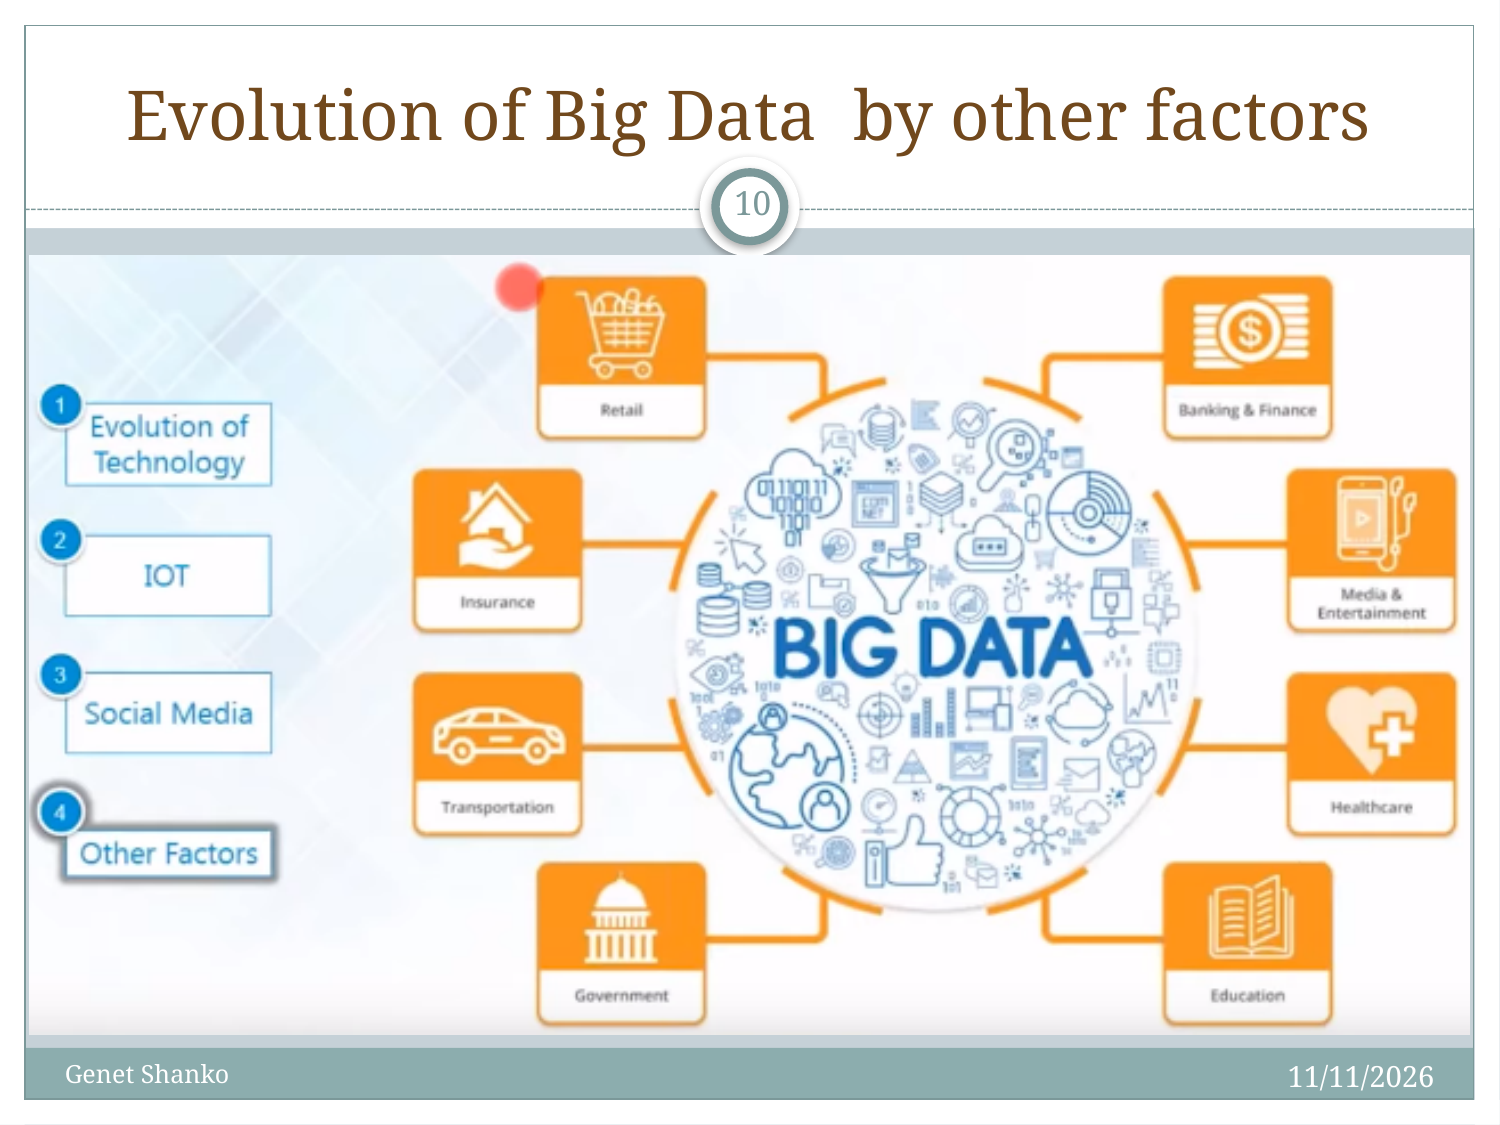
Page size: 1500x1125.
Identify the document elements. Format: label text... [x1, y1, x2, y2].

picture [29, 255, 1471, 1035]
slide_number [950, 1050, 1450, 1111]
slide_number 4 [715, 168, 791, 241]
title Evolution of Big Data by other factors [49, 37, 1450, 162]
text_box Genet Shanko [50, 1051, 638, 1112]
